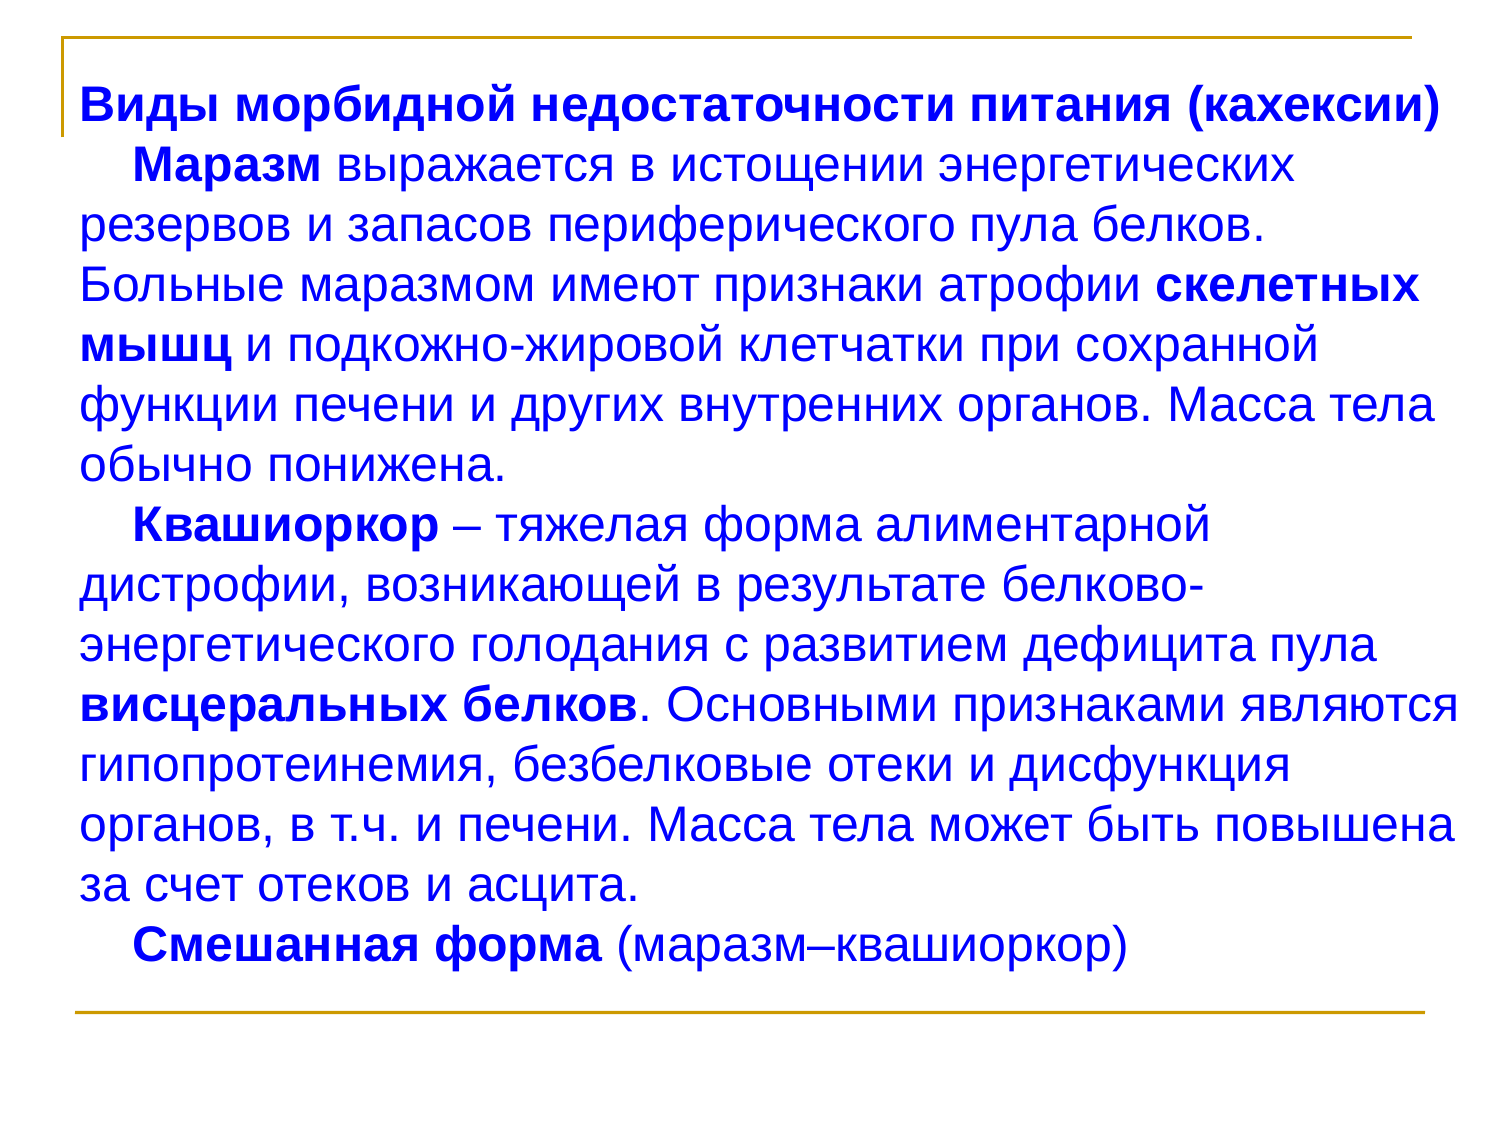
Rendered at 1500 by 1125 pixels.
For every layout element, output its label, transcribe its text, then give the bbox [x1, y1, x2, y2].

text_box Виды морбидной недостаточности питания (кахексии) Маразм выражается в истощении энергетических резервов и запасов периферического пула белков. Больные маразмом имеют признаки атрофии скелетных мышц и подкожно-жировой клетчатки при сохранной функции печени и других внутренних органов. Масса тела обычно понижена. Квашиоркор – тяжелая форма алиментарной дистрофии, возникающей в результате белково-энергетического голодания с развитием дефицита пула висцеральных белков. Основными признаками являются гипопротеинемия, безбелковые отеки и дисфункция органов, в т.ч. и печени. Масса тела может быть повышена за счет отеков и асцита. Смешанная форма (маразм–квашиоркор) [64, 63, 1500, 979]
